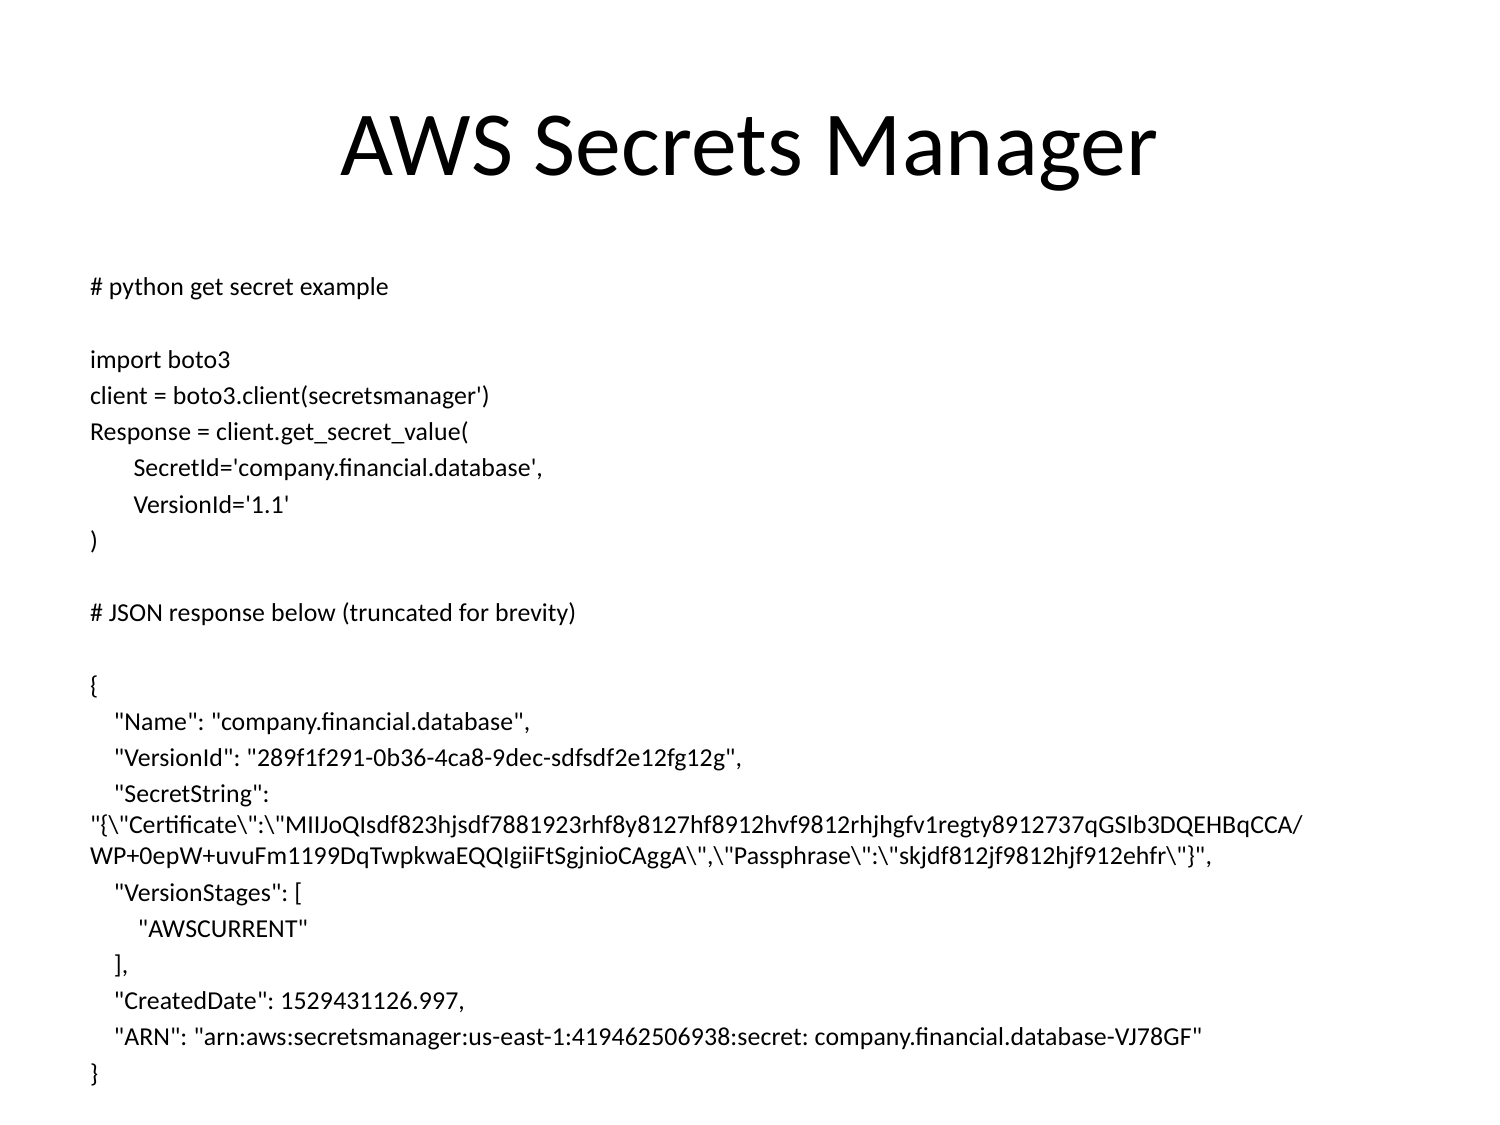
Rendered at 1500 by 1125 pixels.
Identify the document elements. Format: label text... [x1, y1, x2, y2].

list # python get secret example import boto3 client = boto3.client(secretsmanager') Response = client.get_secret_value( SecretId='company.financial.database', VersionId='1.1' ) # JSON response below (truncated for brevity) { "Name": "company.financial.database", "VersionId": "289f1f291-0b36-4ca8-9dec-sdfsdf2e12fg12g", "SecretString": "{\"Certificate\":\"MIIJoQIsdf823hjsdf7881923rhf8y8127hf8912hvf9812rhjhgfv1regty8912737qGSIb3DQEHBqCCA/WP+0epW+uvuFm1199DqTwpkwaEQQIgiiFtSgjnioCAggA\",\"Passphrase\":\"skjdf812jf9812hjf912ehfr\"}", "VersionStages": [ "AWSCURRENT" ], "CreatedDate": 1529431126.997, "ARN": "arn:aws:secretsmanager:us-east-1:419462506938:secret: company.financial.database-VJ78GF" } [75, 262, 1425, 1100]
title AWS Secrets Manager [75, 45, 1425, 233]
